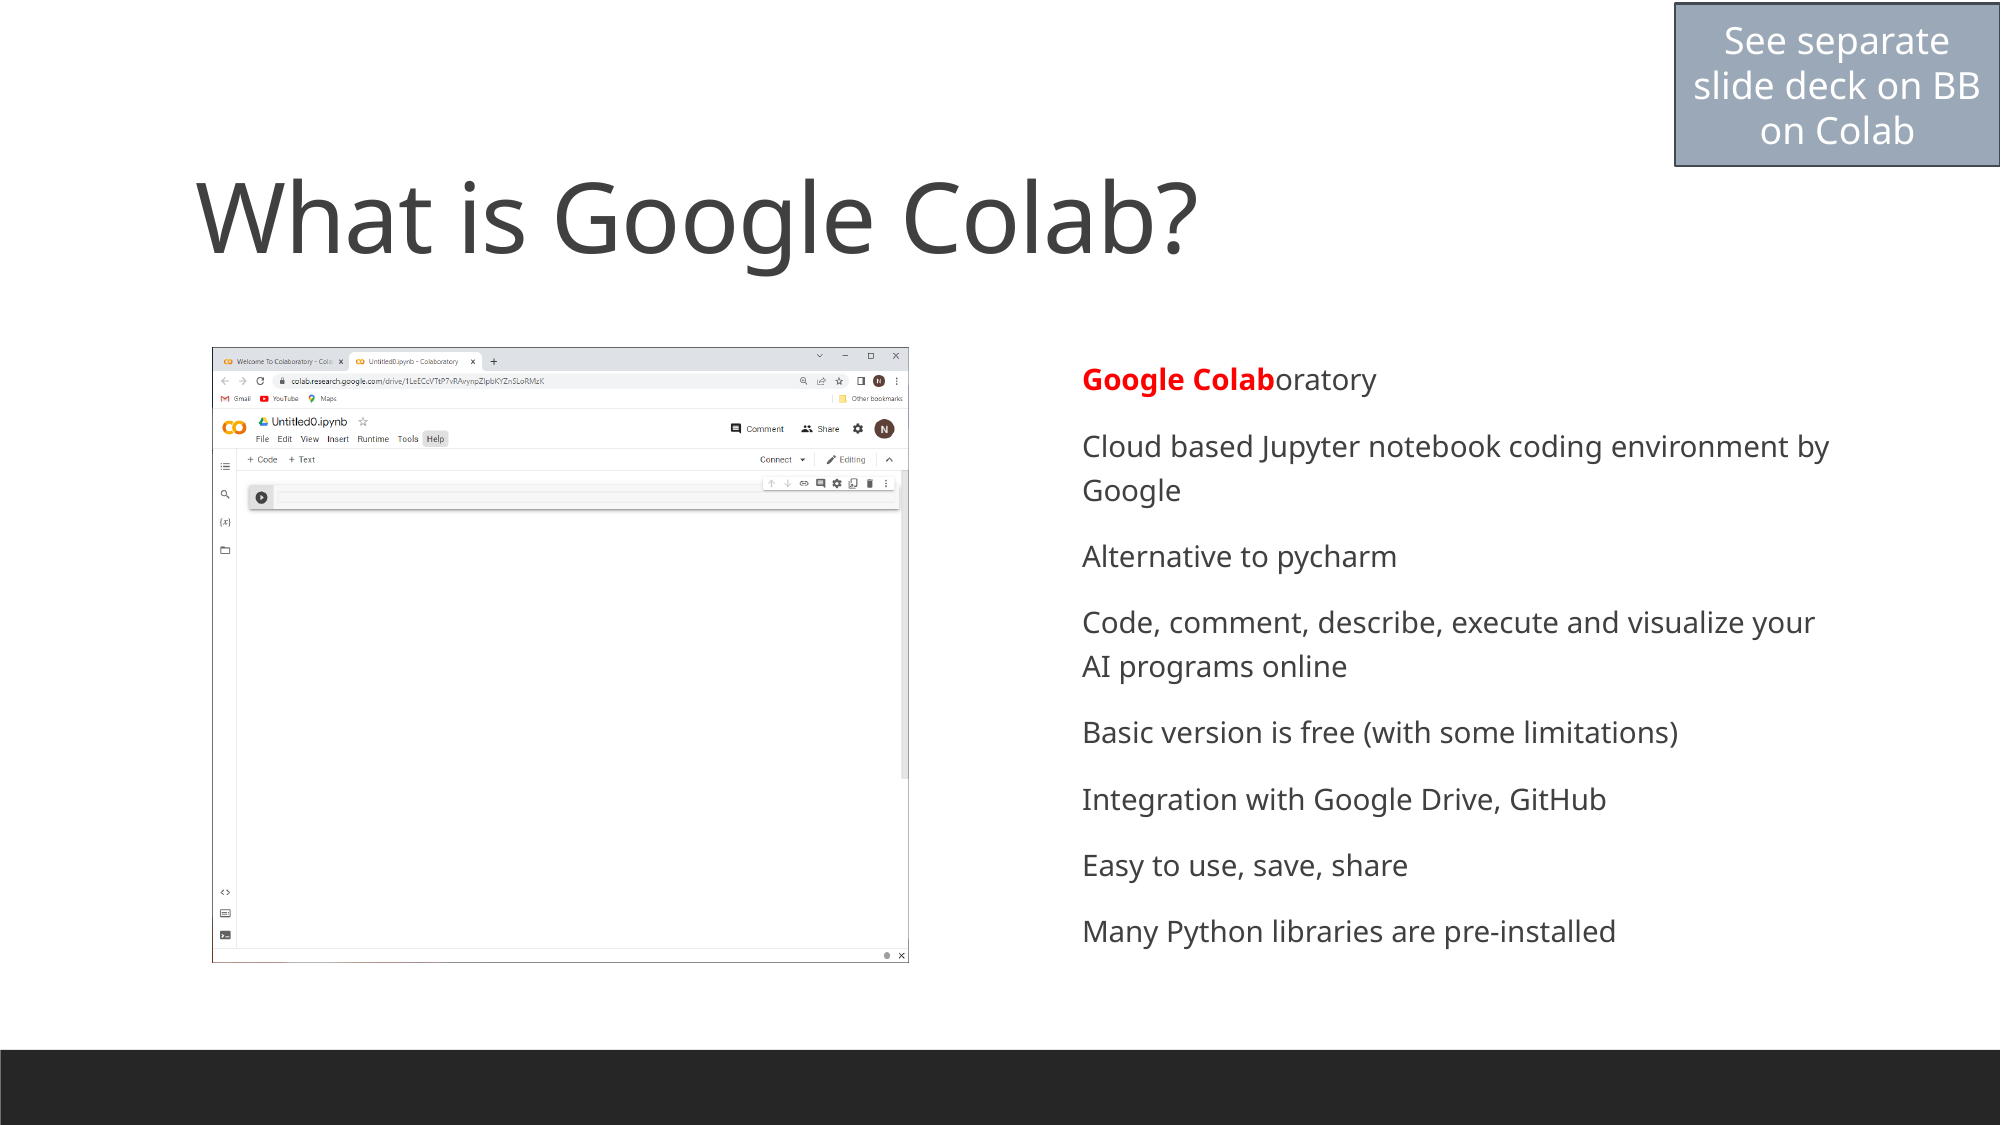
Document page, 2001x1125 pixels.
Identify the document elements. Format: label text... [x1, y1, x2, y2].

list Google Colaboratory Cloud based Jupyter notebook coding environment by Google Alternative to pycharm Code, comment, describe, execute and visualize your AI programs online Basic version is free (with some limitations) Integration with Google Drive, GitHub Easy to use, save, share Many Python libraries are pre-installed [1068, 347, 1830, 963]
title What is Google Colab? [180, 47, 1830, 285]
picture [211, 347, 910, 964]
text_box See separate slide deck on BB on Colab [1674, 2, 2000, 167]
